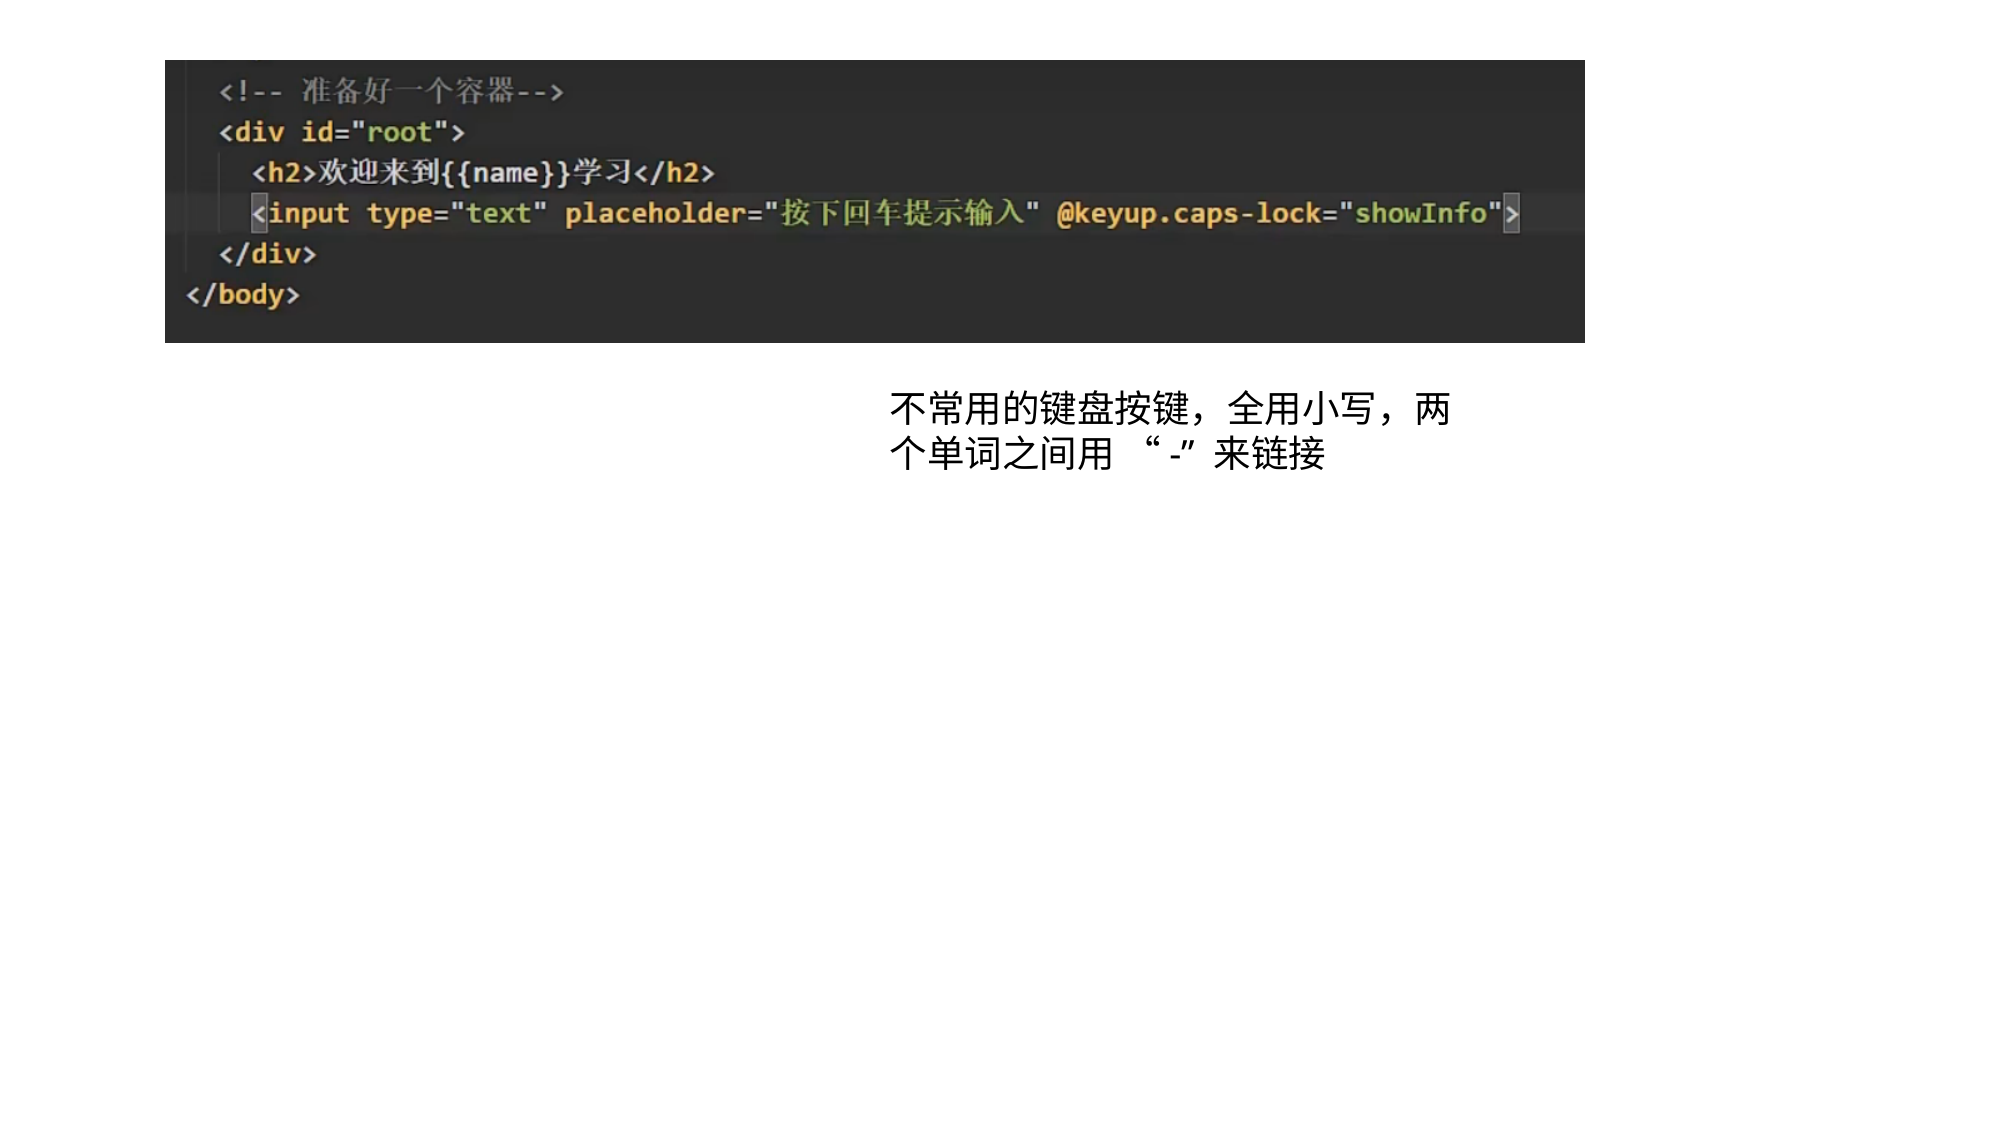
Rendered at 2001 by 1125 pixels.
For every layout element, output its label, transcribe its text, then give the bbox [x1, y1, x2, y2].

picture [165, 60, 1585, 343]
text_box 不常用的键盘按键，全用小写，两个单词之间用 “-” 来链接 [874, 377, 1472, 483]
